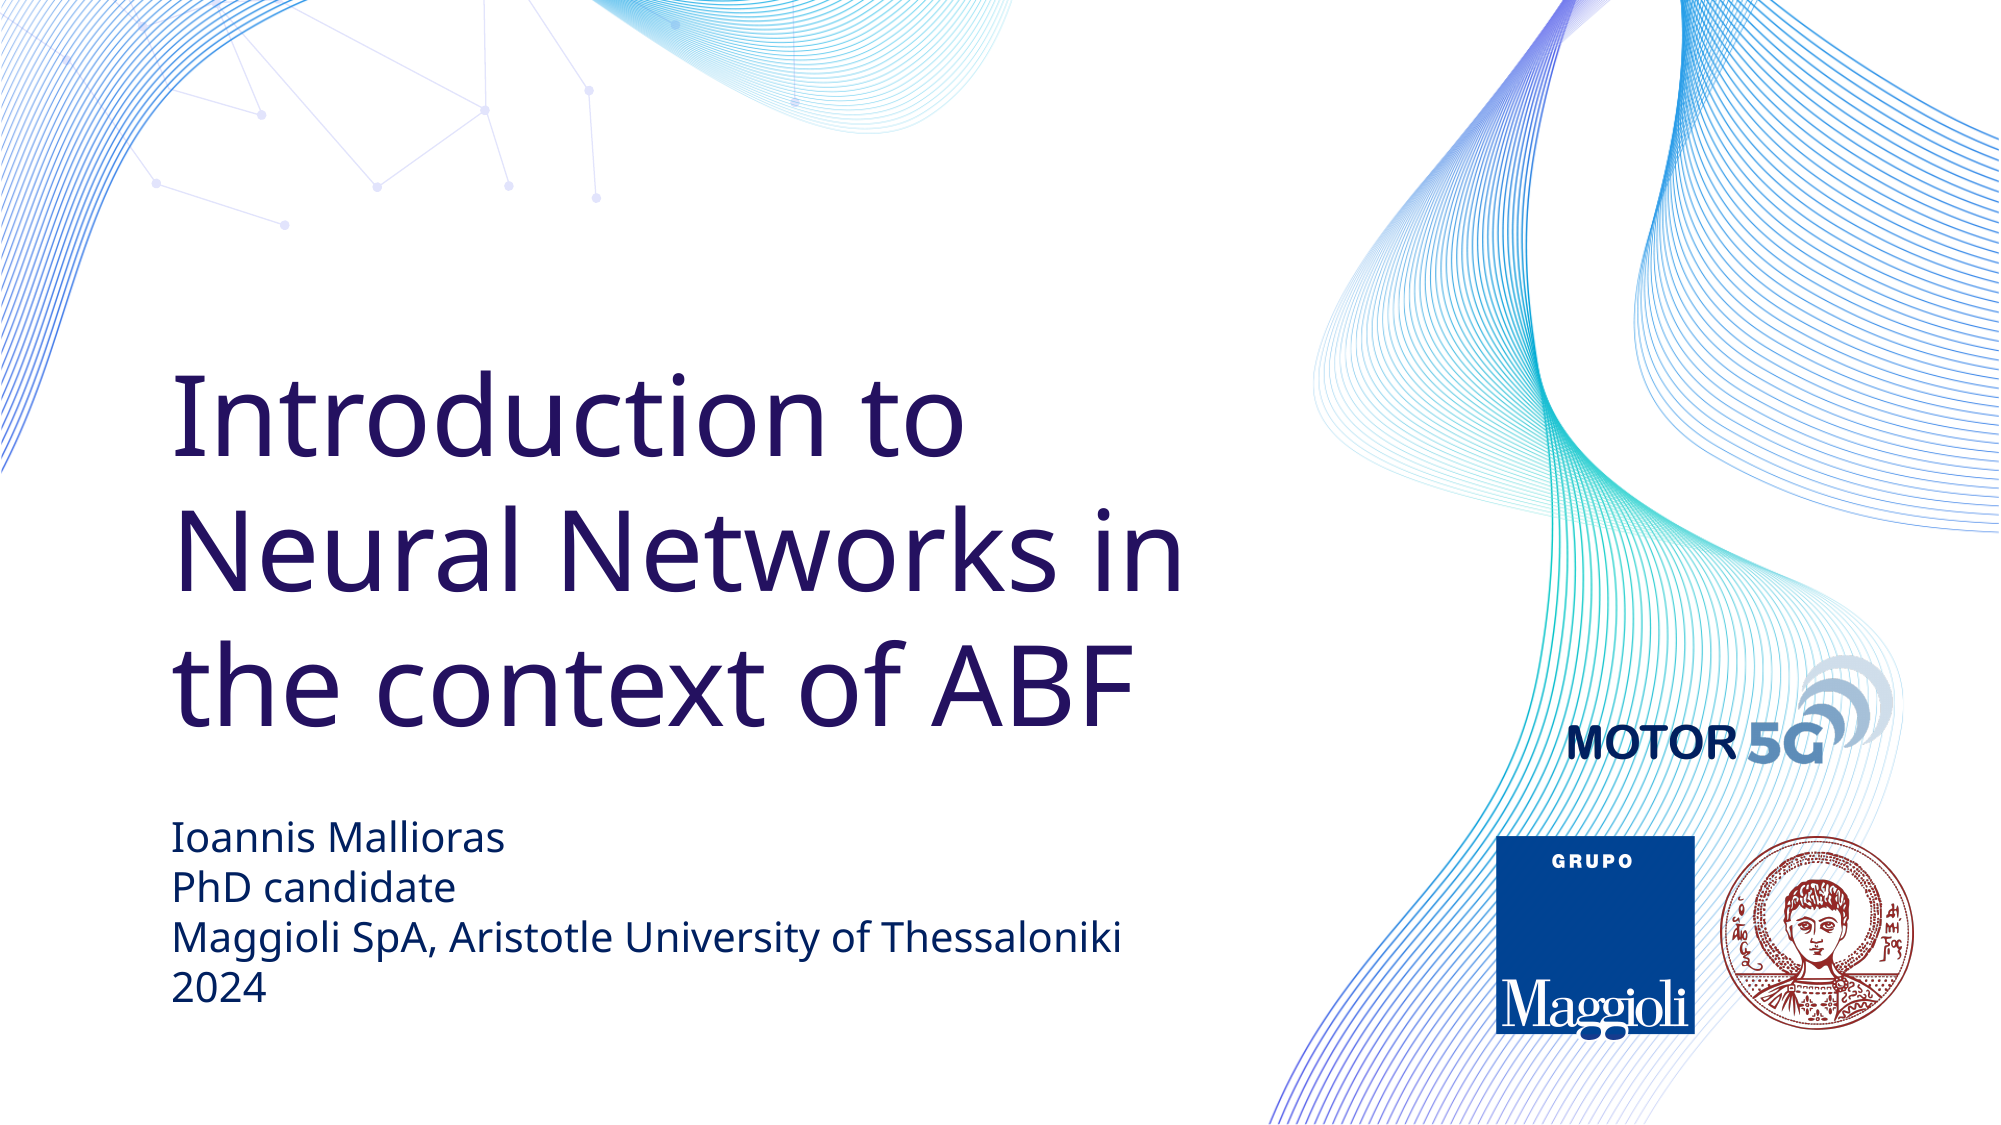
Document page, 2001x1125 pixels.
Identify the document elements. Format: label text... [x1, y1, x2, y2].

title Introduction to Neural Networks in the context of ABF [156, 334, 1222, 765]
picture [1255, 0, 2000, 1125]
subtitle Ioannis Mallioras PhD candidate Maggioli SpA, Aristotle University of Thessaloniki 2024 [156, 796, 1222, 896]
picture [0, 0, 1034, 494]
